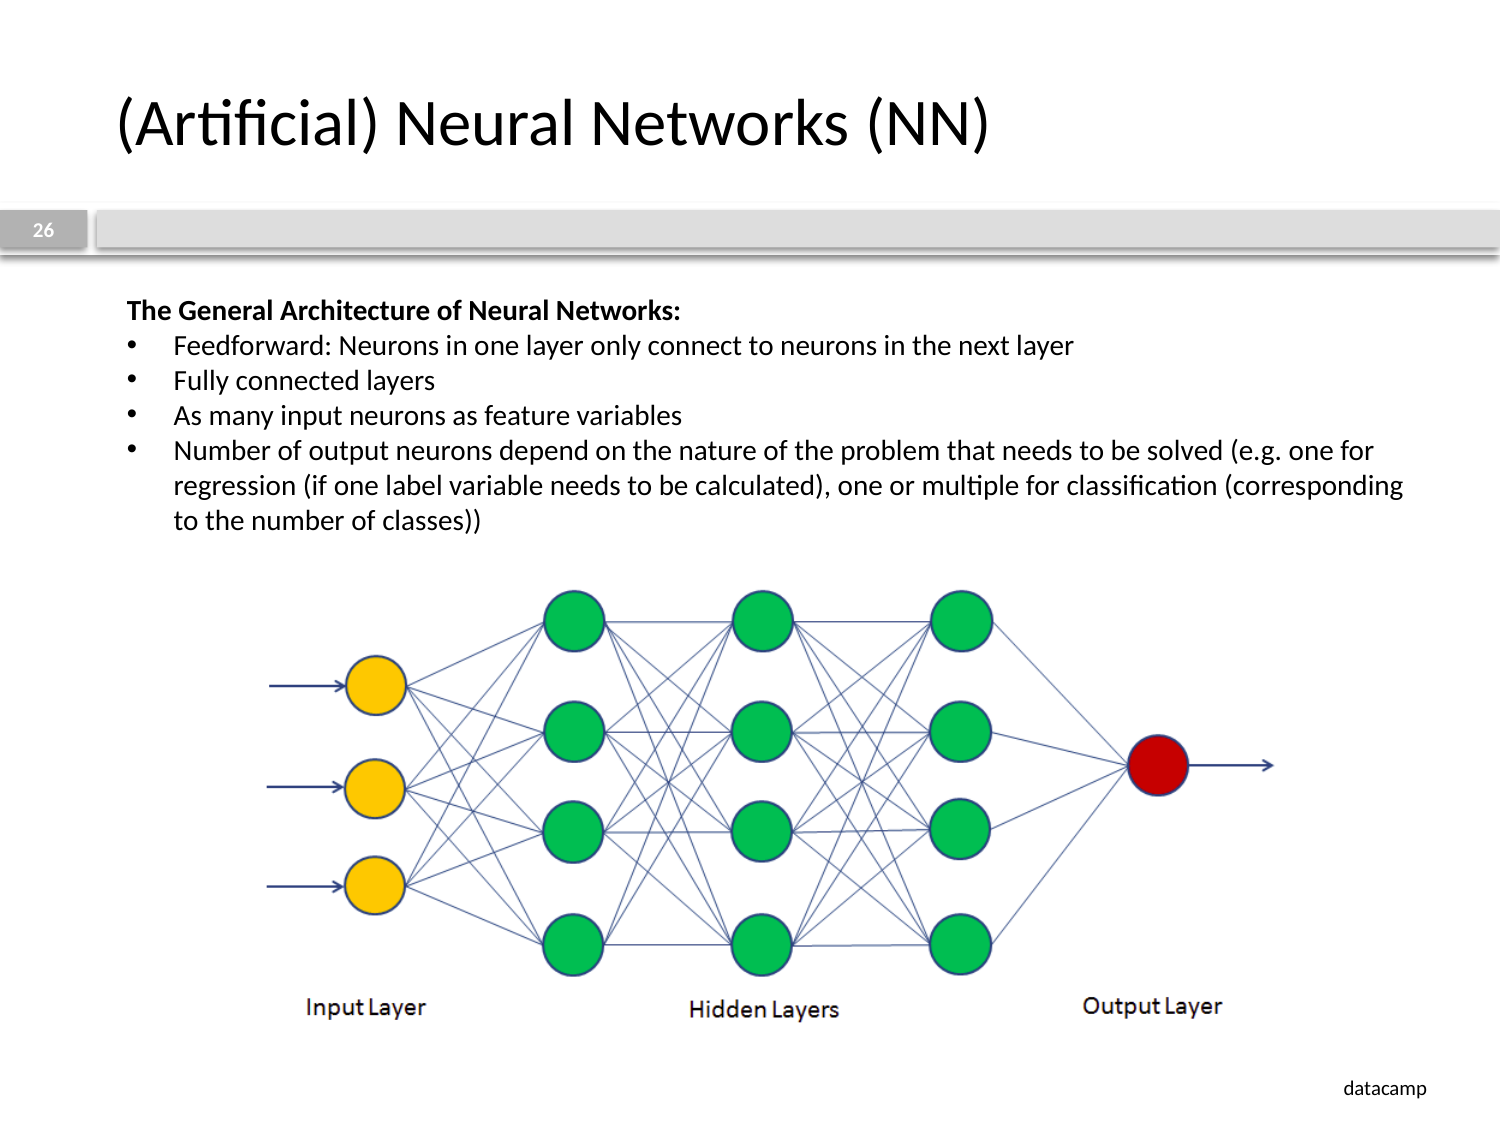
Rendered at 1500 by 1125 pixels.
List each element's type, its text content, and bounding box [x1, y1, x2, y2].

slide_number 26 [0, 208, 88, 249]
text_box datacamp [1328, 1067, 1474, 1107]
text_box The General Architecture of Neural Networks: Feedforward: Neurons in one layer only connect to neurons in the next layer Fully connected layers As many input neurons as feature variables Number of output neurons depend on the nature of the problem that needs to be solved (e.g. one for regression (if one label variable needs to be calculated), one or multiple for classification (corresponding to the number of classes)) [112, 284, 1427, 544]
picture [261, 577, 1277, 1033]
title (Artificial) Neural Networks (NN) [100, 37, 1438, 200]
